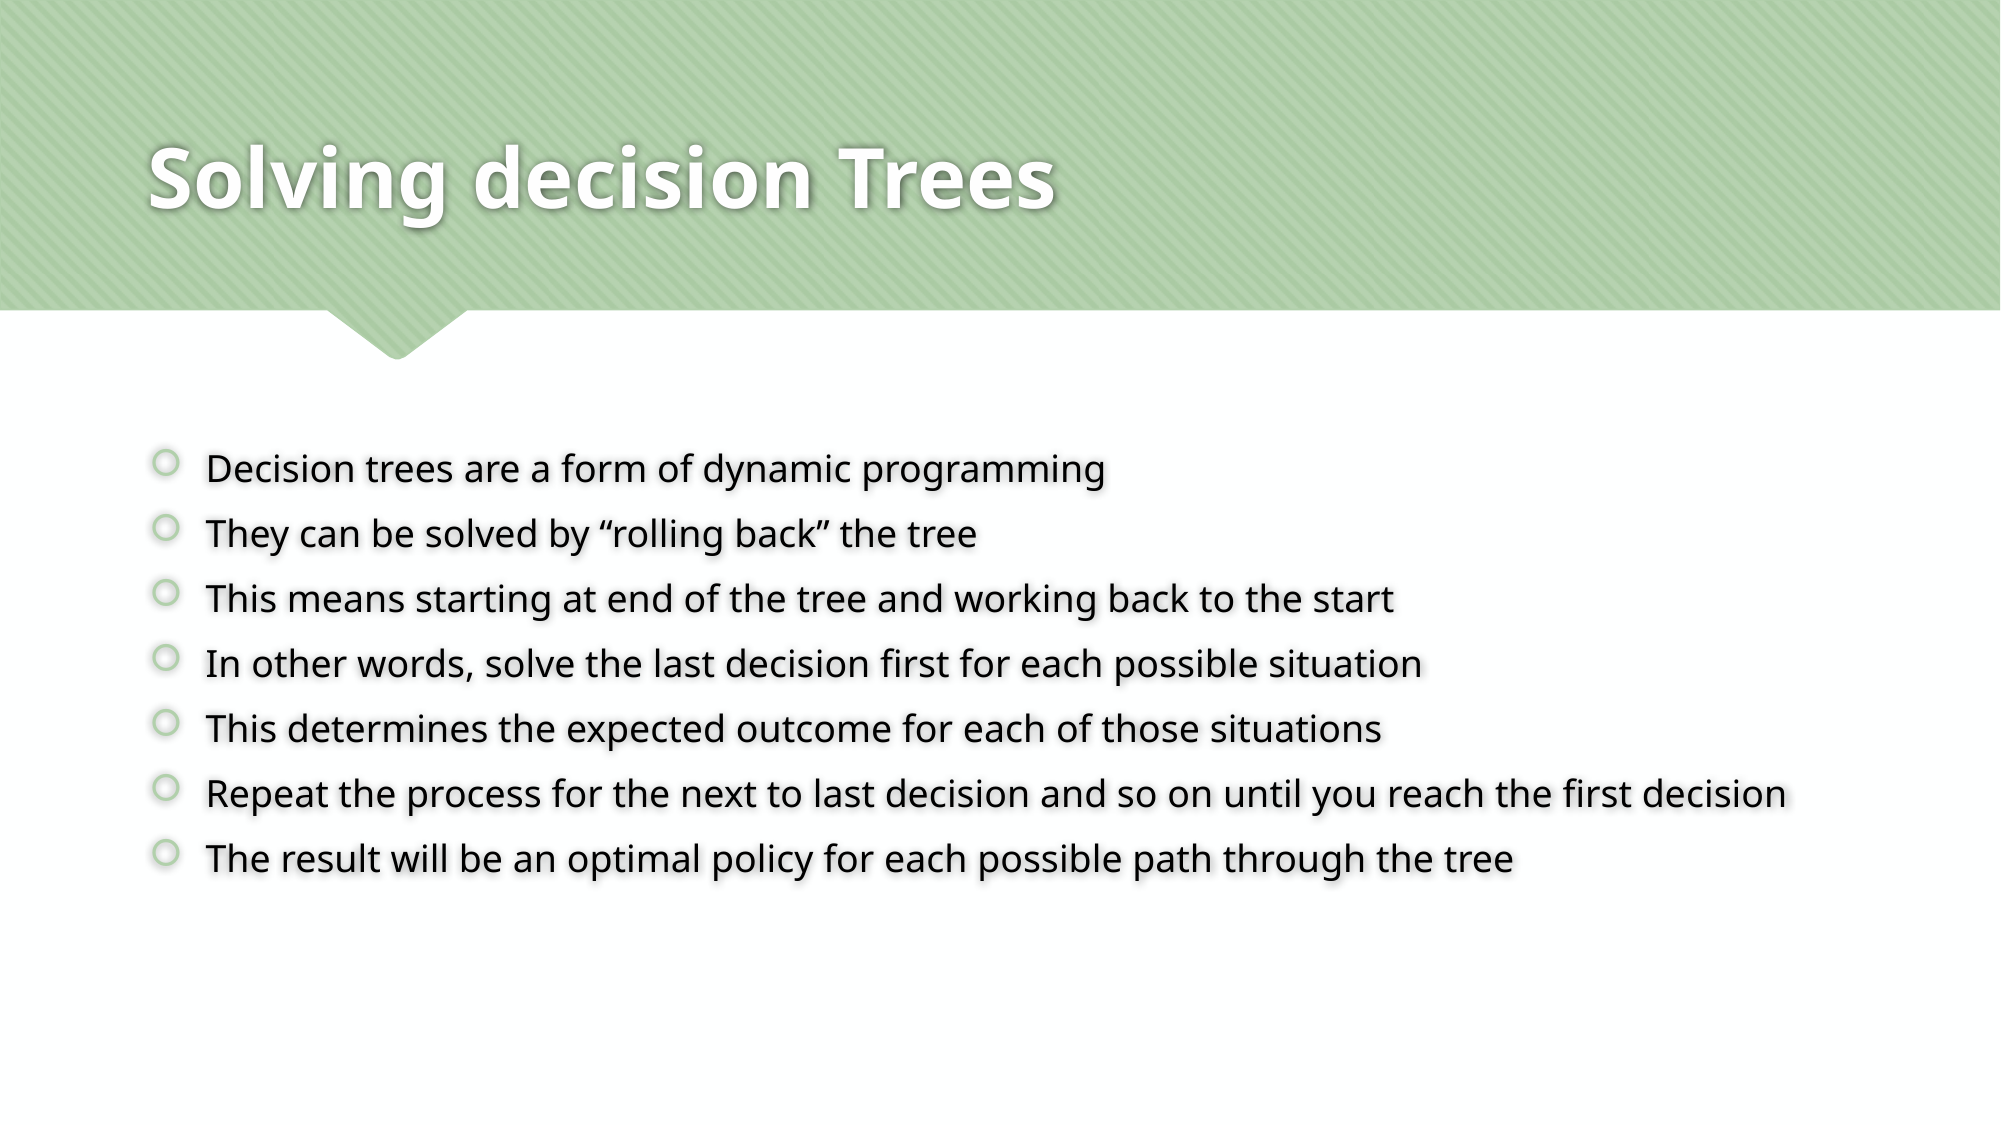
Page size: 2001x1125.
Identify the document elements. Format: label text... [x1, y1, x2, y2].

title Solving decision Trees [132, 73, 1868, 233]
list Decision trees are a form of dynamic programming They can be solved by “rolling back” the tree This means starting at end of the tree and working back to the start In other words, solve the last decision first for each possible situation This determines the expected outcome for each of those situations Repeat the process for the next to last decision and so on until you reach the first decision The result will be an optimal policy for each possible path through the tree [134, 364, 1866, 962]
